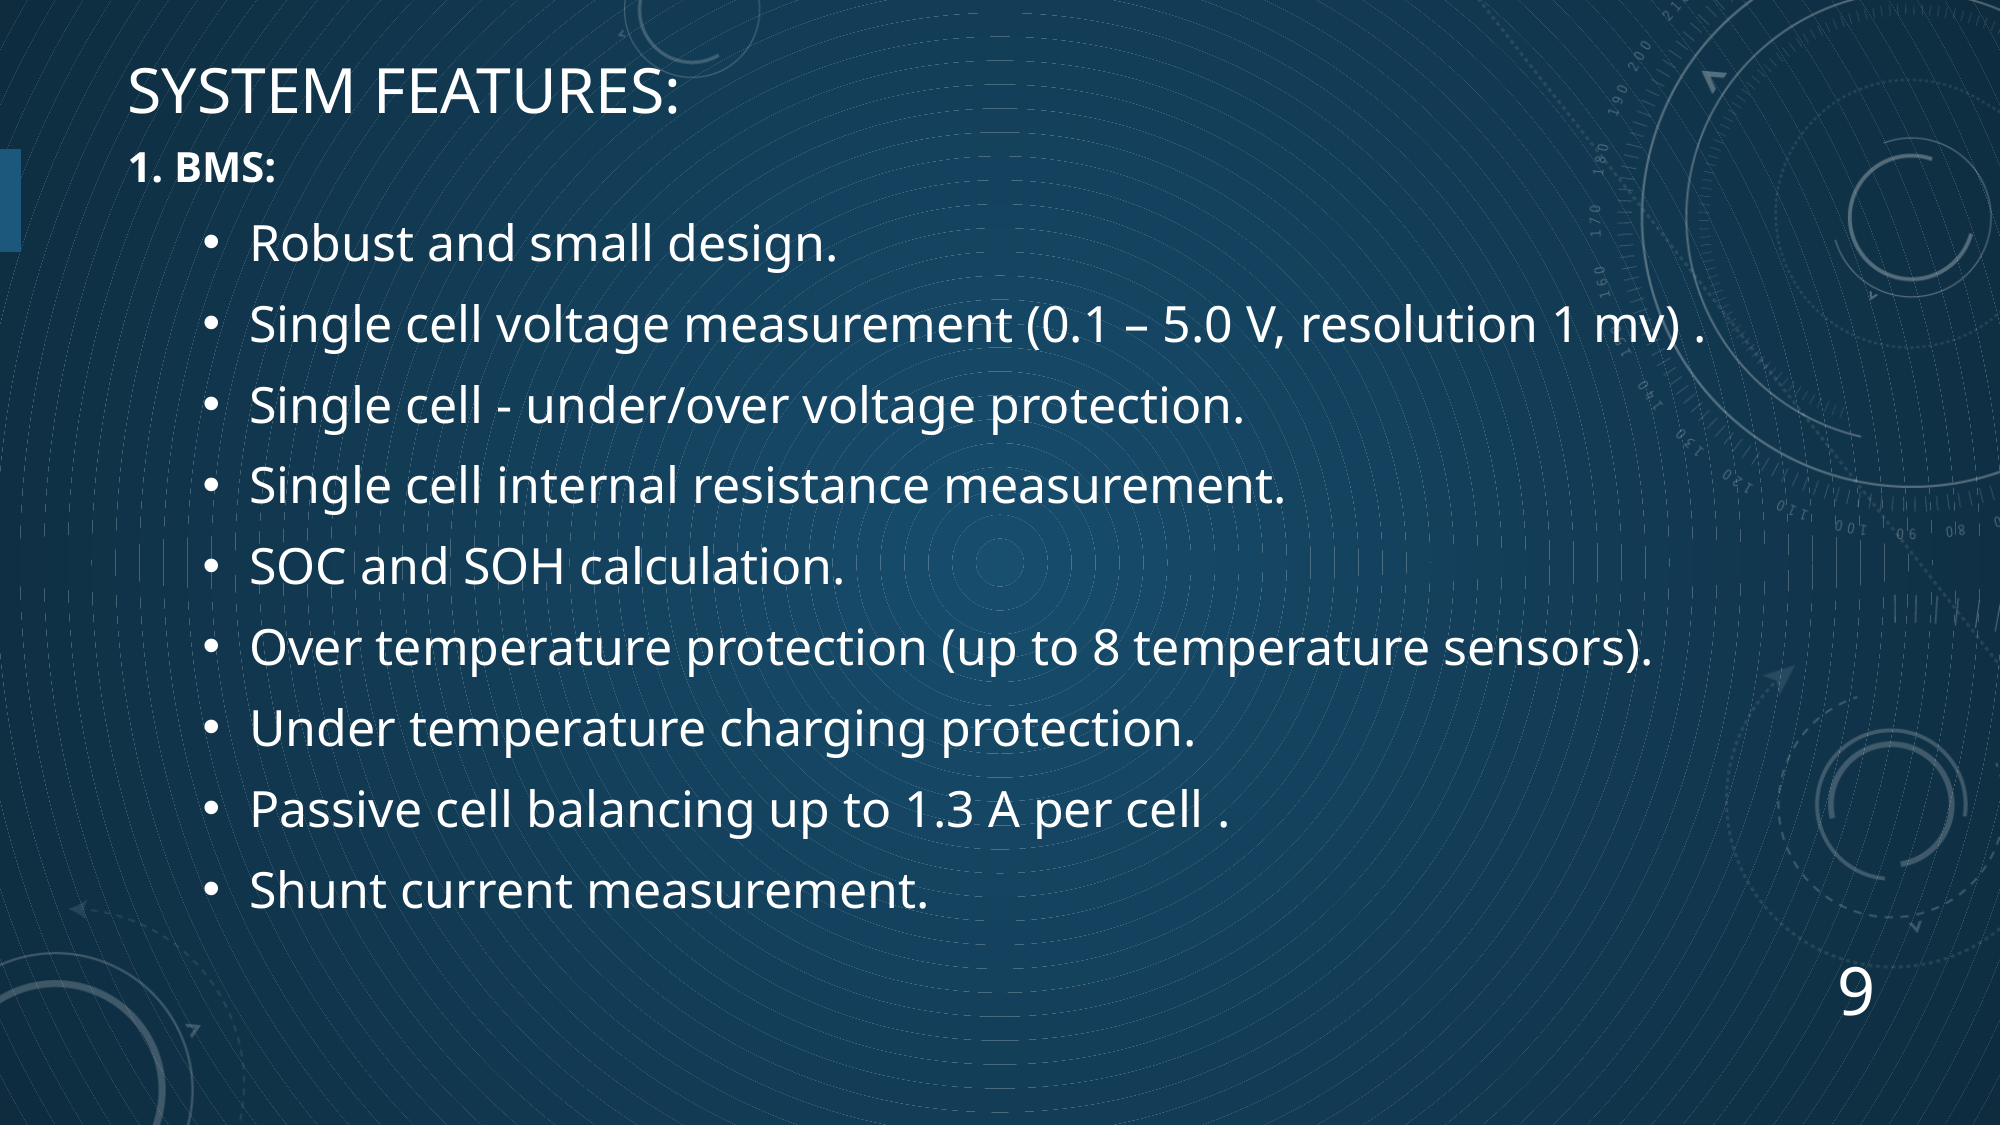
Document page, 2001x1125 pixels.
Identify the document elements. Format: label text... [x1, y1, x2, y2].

slide_number 9 [1684, 963, 1891, 1025]
title System Features: [112, 26, 1891, 133]
picture [0, 0, 2000, 1125]
list 1. BMS: Robust and small design. Single cell voltage measurement (0.1 – 5.0 V, resolution 1 mv) . Single cell - under/over voltage protection. Single cell internal resistance measurement. SOC and SOH calculation. Over temperature protection (up to 8 temperature sensors). Under temperature charging protection. Passive cell balancing up to 1.3 A per cell . Shunt current measurement. [112, 133, 1891, 1080]
